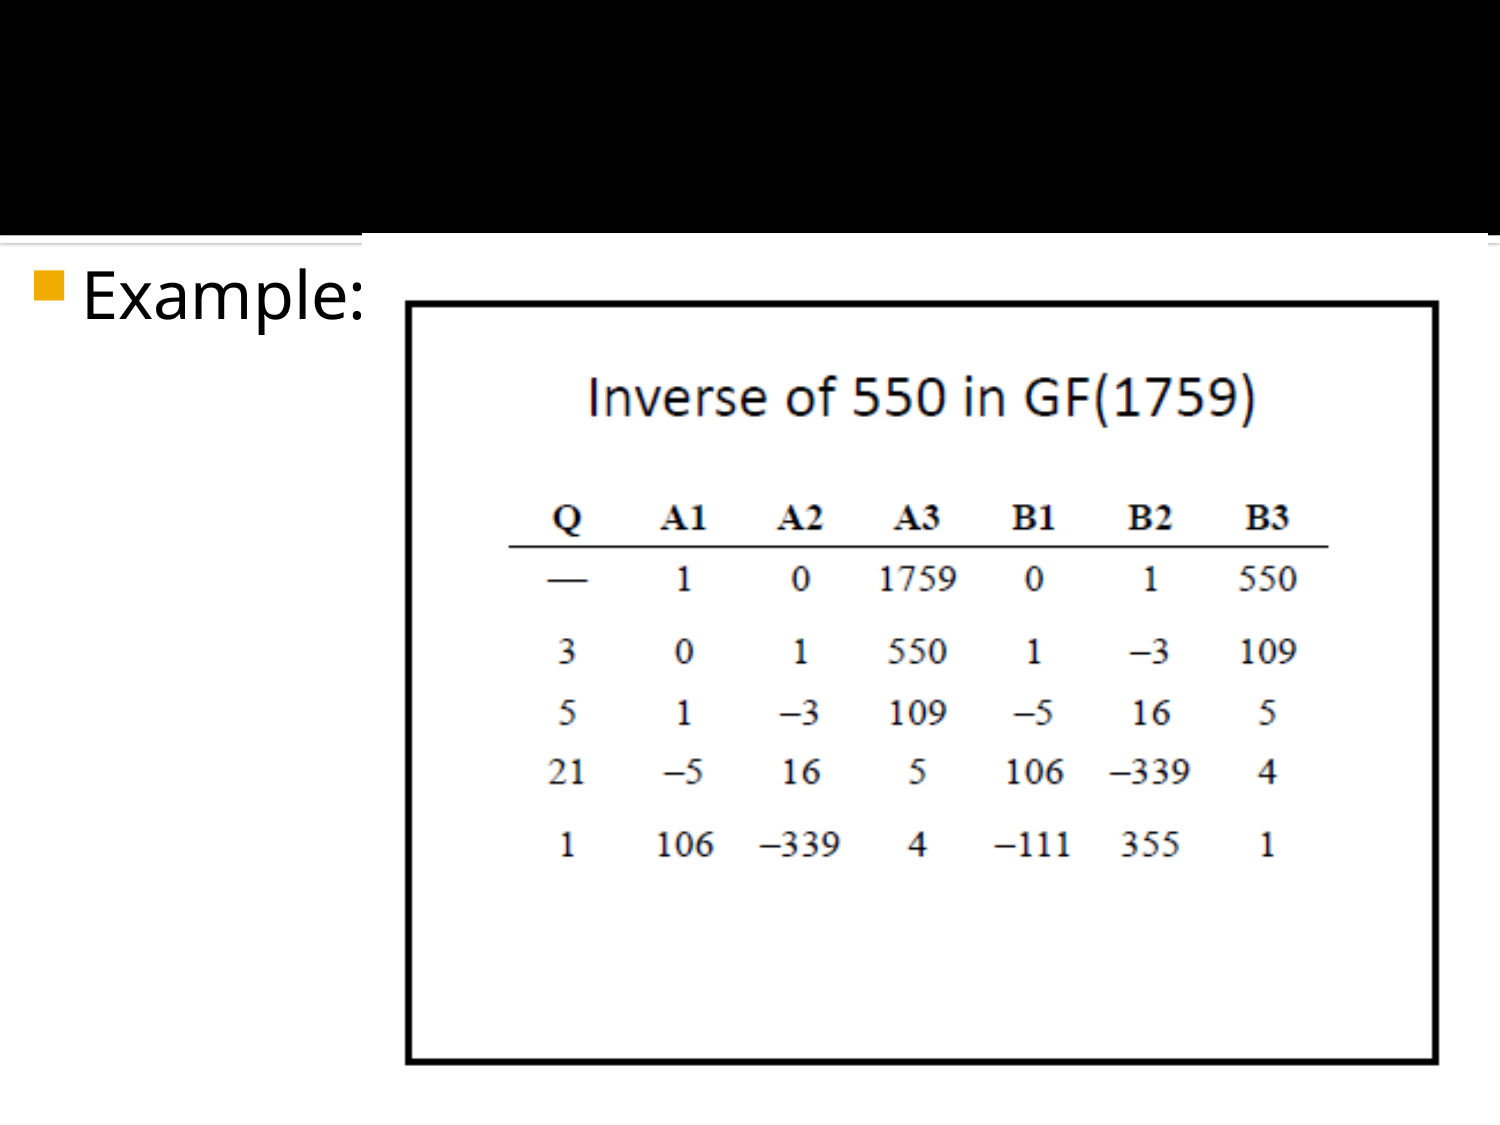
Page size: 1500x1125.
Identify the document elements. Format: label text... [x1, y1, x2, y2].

list Example: [1492, 237, 1500, 1125]
picture [362, 233, 1488, 1125]
list Example: [0, 237, 357, 1125]
